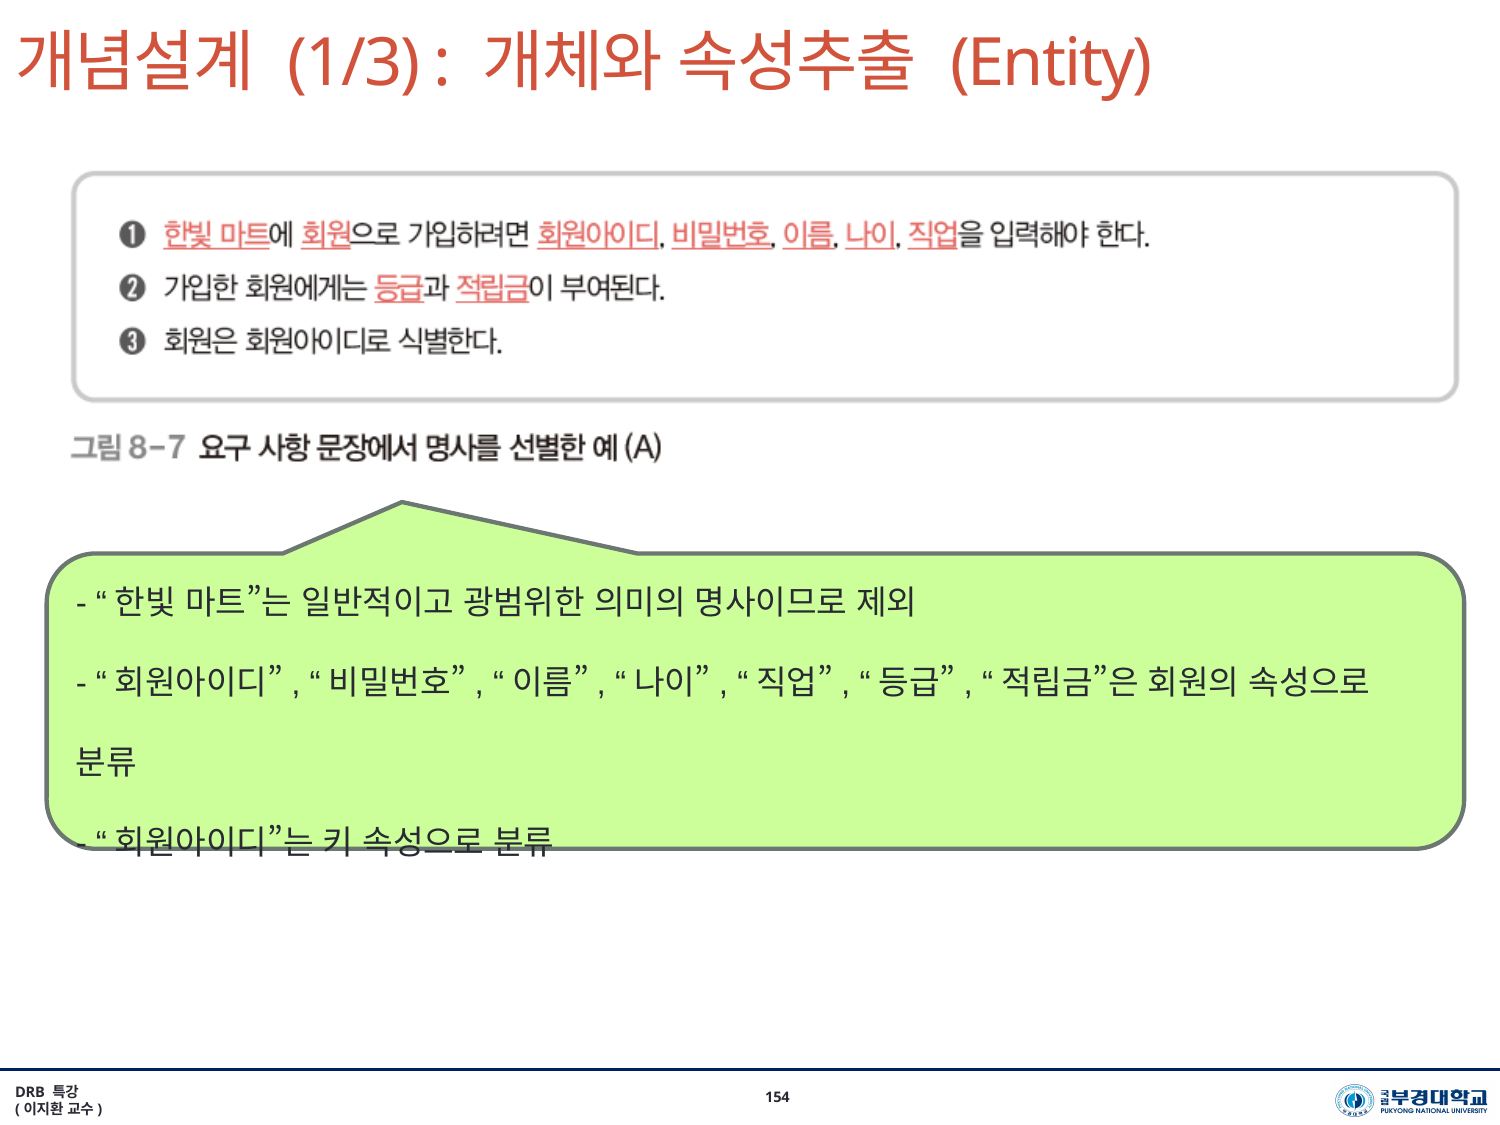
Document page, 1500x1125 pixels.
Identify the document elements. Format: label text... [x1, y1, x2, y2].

title 개념설계 (1/3) : 개체와 속성추출 (Entity) [0, 1, 1500, 116]
picture [54, 154, 1471, 468]
text_box - “한빛 마트”는 일반적이고 광범위한 의미의 명사이므로 제외 - “회원아이디”, “비밀번호”, “이름”, “나이”, “직업”, “등급”, “적립금”은 회원의 속성으로 분류 - “회원아이디”는 키 속성으로 분류 [44, 499, 1467, 851]
slide_number DRB 특강 (이지환 교수) [0, 1082, 303, 1118]
picture [1330, 1079, 1495, 1121]
